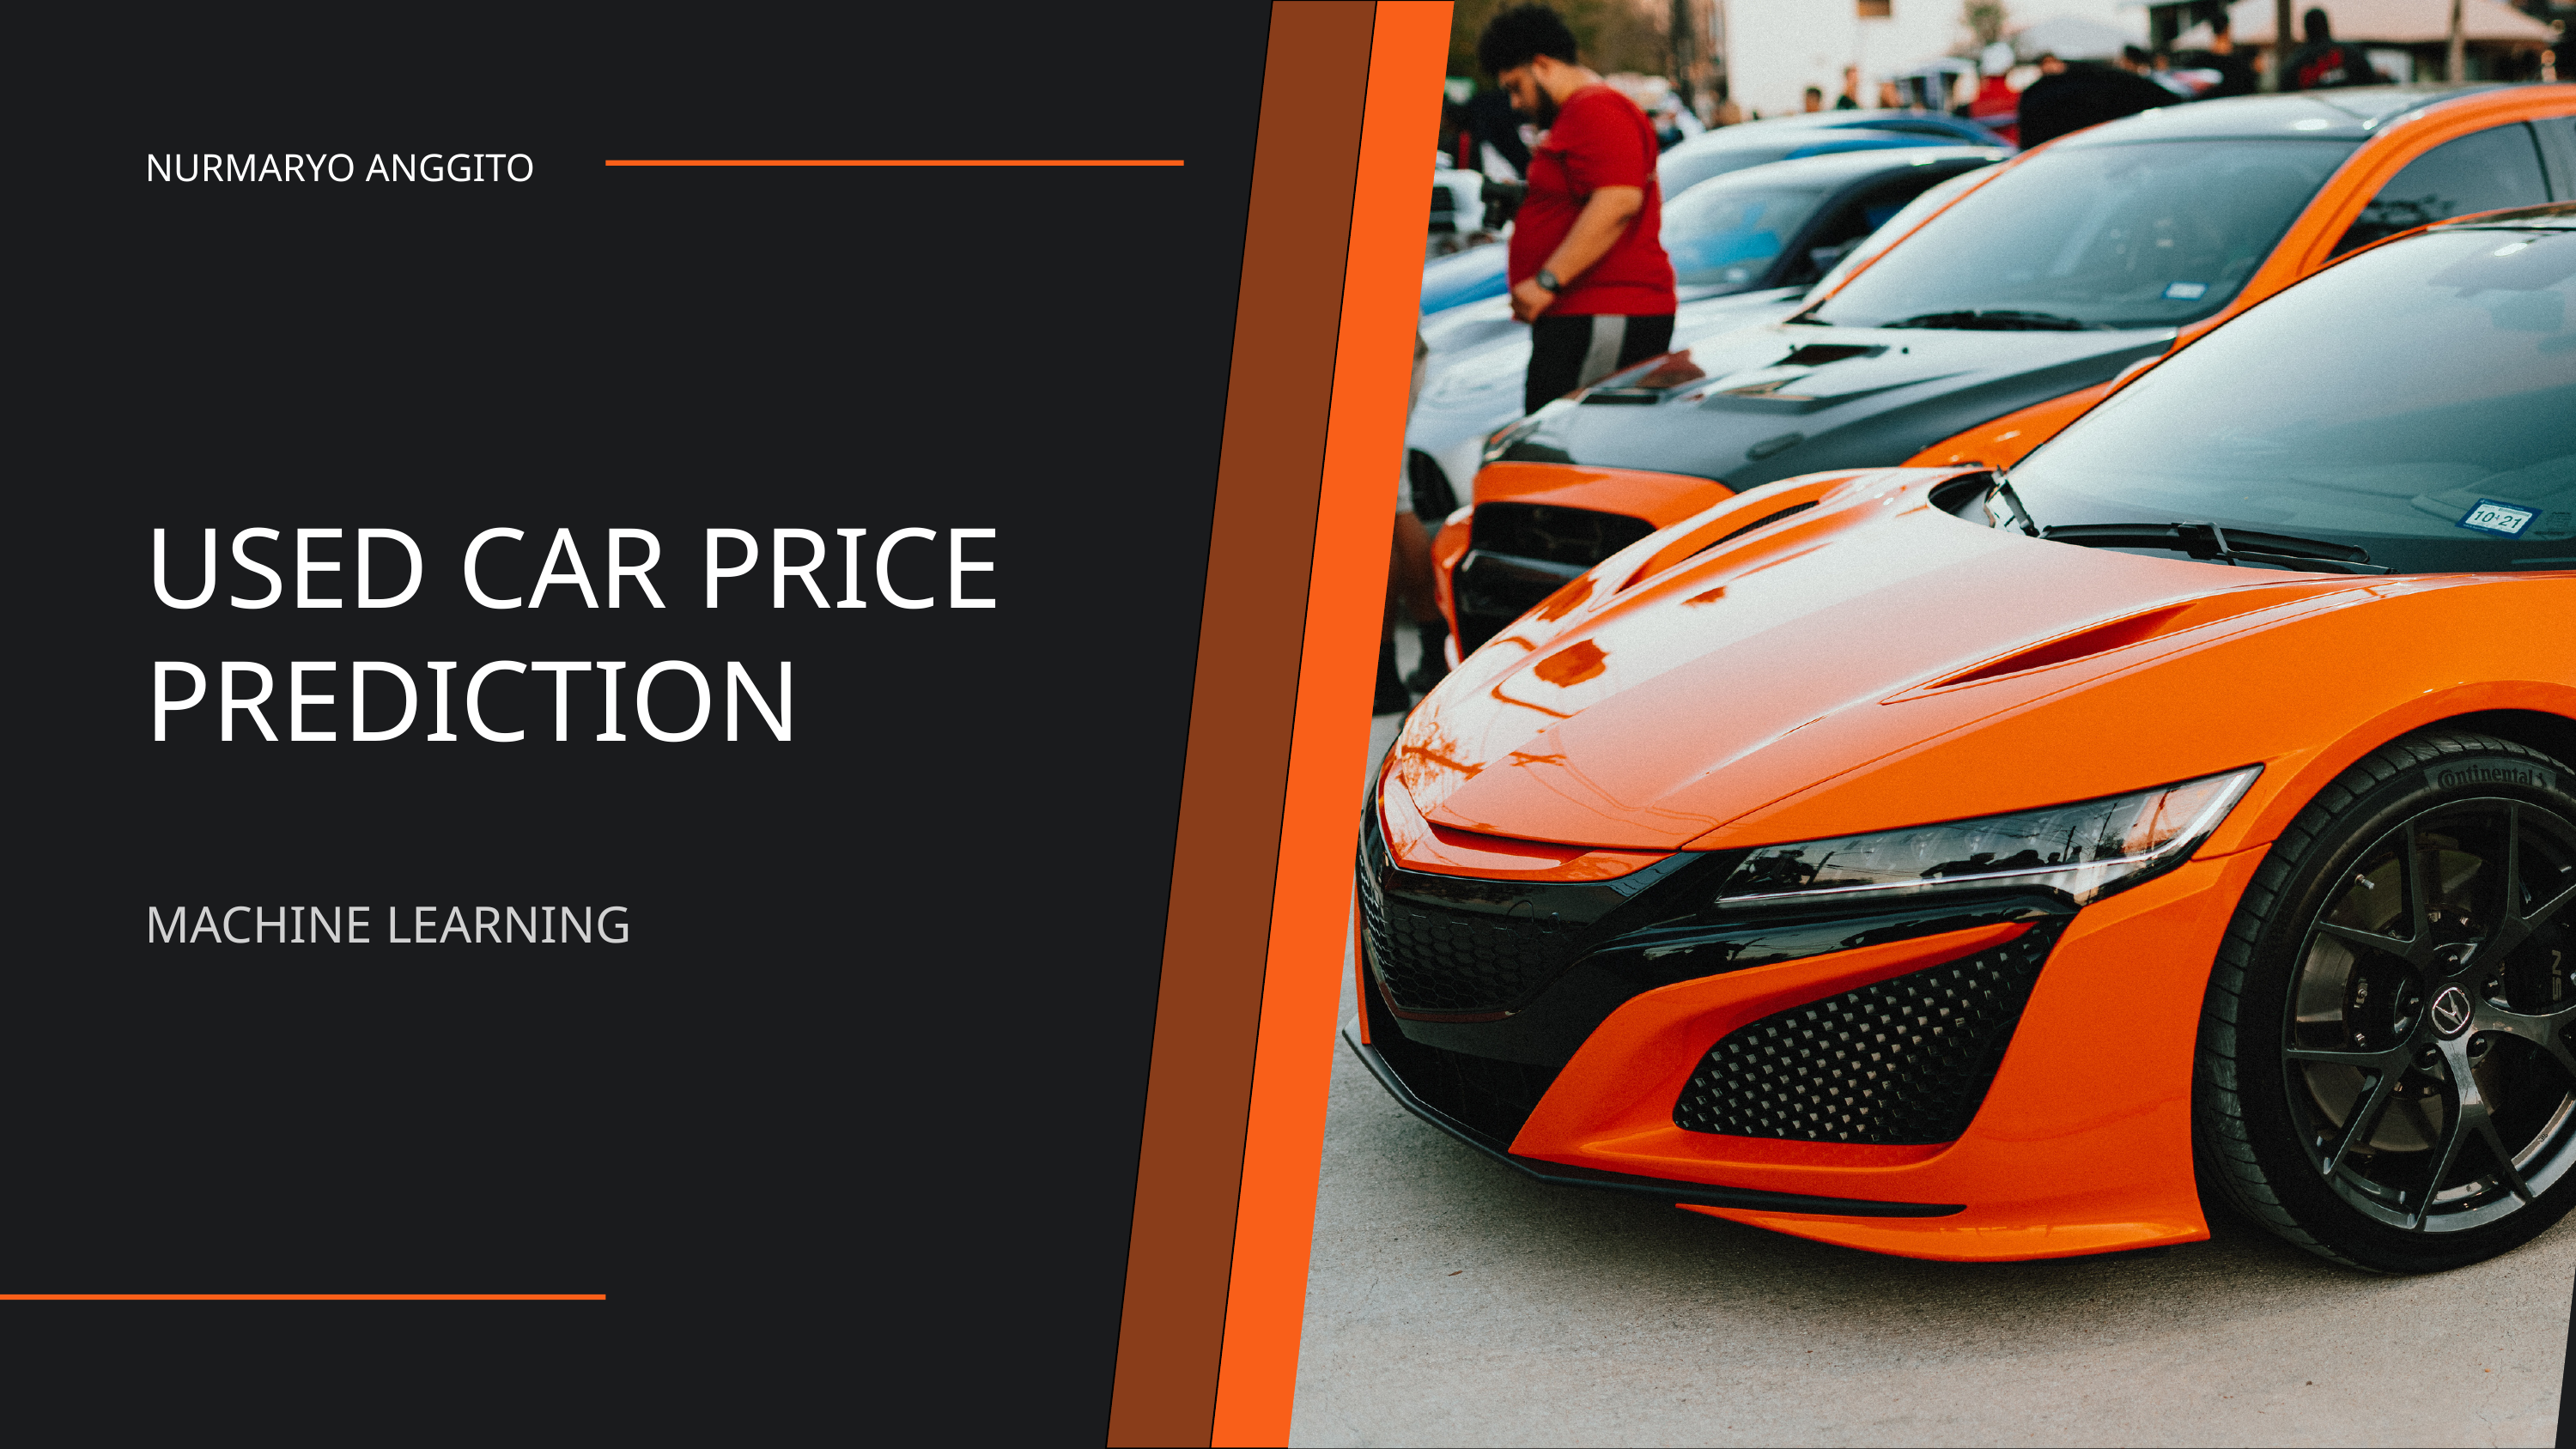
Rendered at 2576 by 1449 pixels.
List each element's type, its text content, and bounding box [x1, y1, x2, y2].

text_box USED CAR PRICE PREDICTION [144, 496, 1064, 764]
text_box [1210, 0, 1285, 1449]
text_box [1105, 0, 1208, 1449]
text_box NURMARYO ANGGITO [144, 143, 552, 189]
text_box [1287, 0, 2576, 1449]
text_box MACHINE LEARNING [144, 892, 1064, 953]
